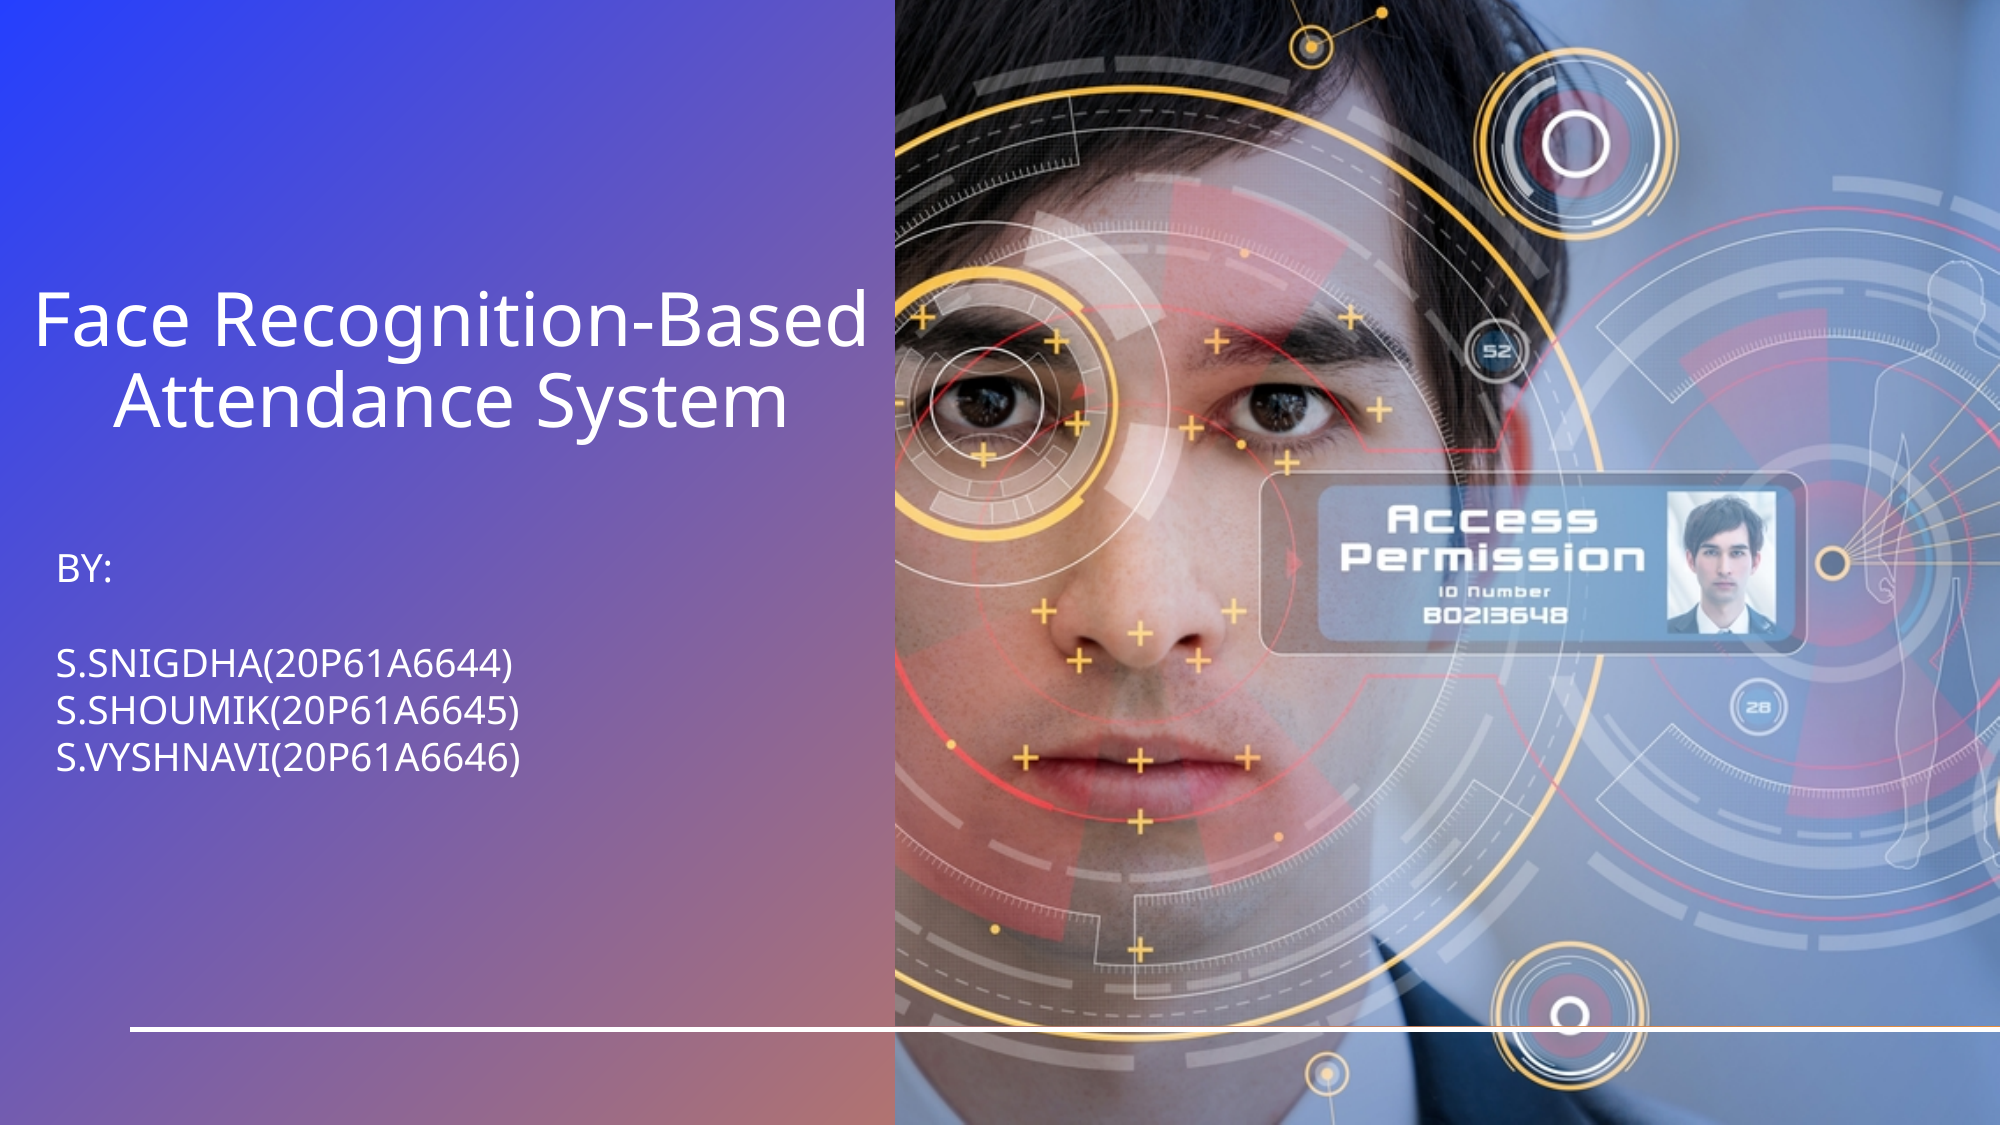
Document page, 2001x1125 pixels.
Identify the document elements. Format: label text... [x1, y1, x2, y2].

title Face Recognition-Based Attendance System [9, 203, 895, 542]
subtitle BY: S.SNIGDHA(20P61A6644) S.SHOUMIK(20P61A6645) S.VYSHNAVI(20P61A6646) [40, 541, 710, 794]
picture [895, 0, 2000, 1125]
